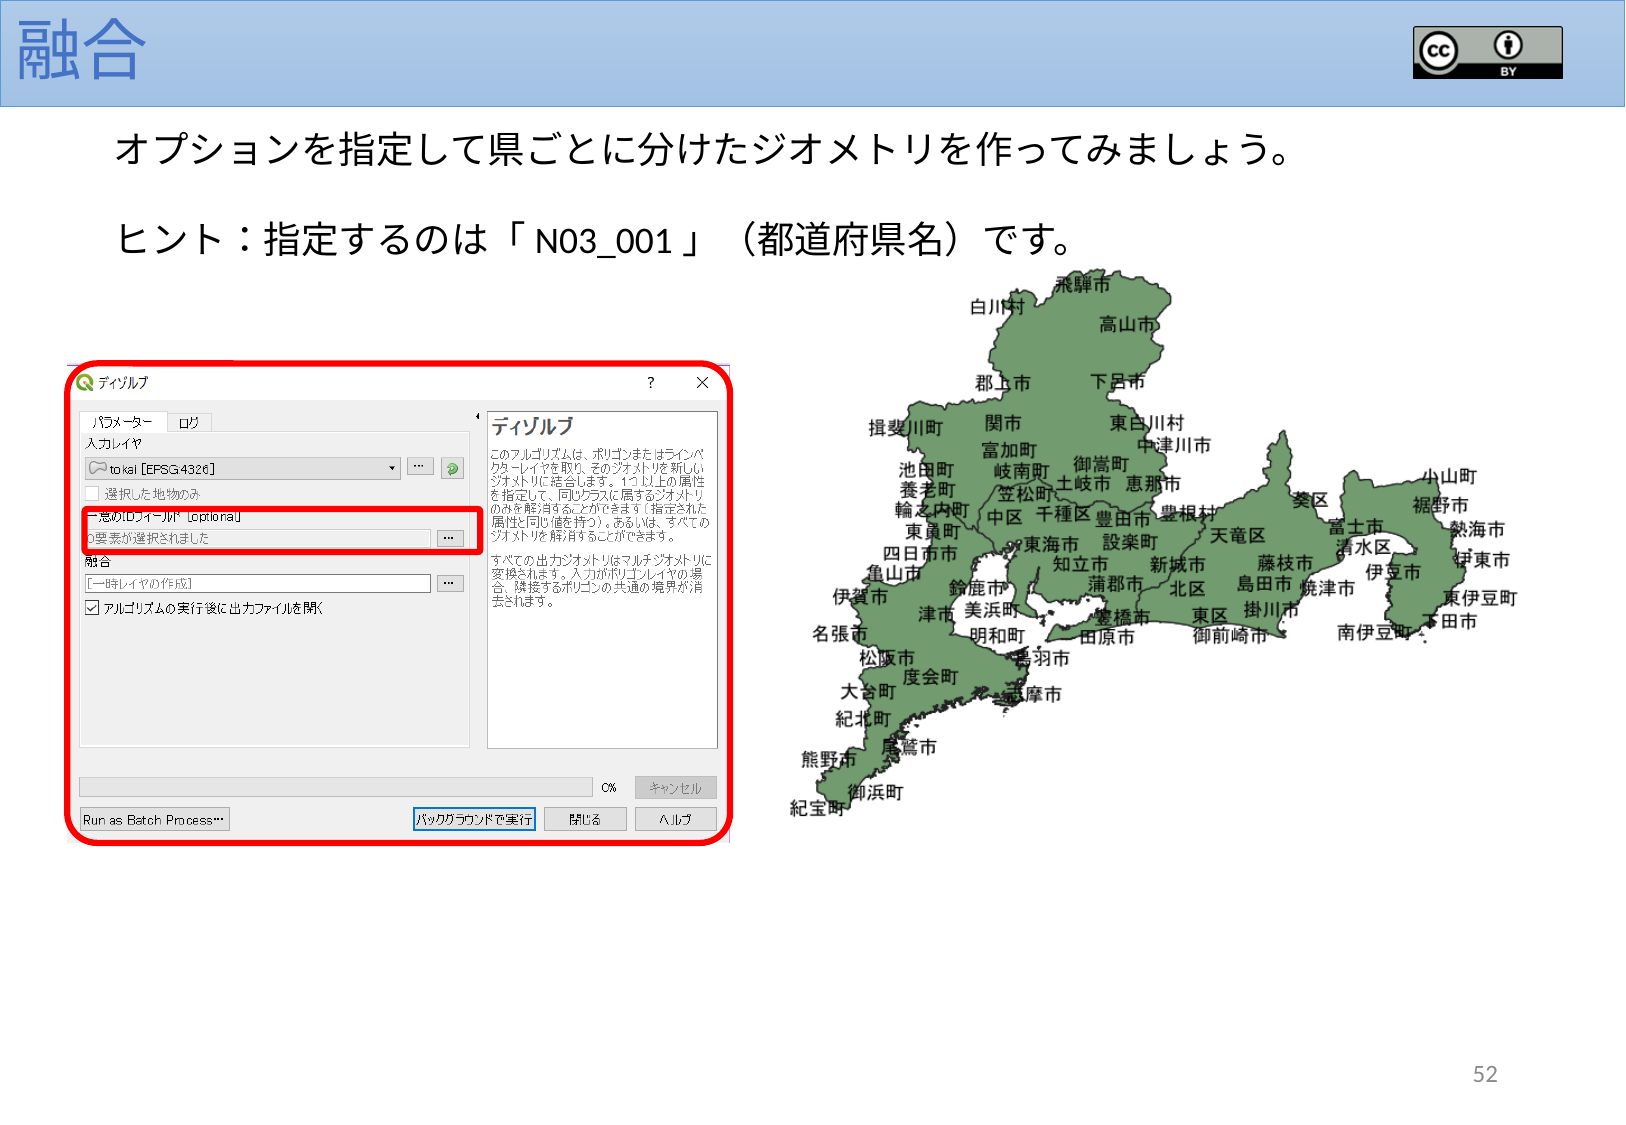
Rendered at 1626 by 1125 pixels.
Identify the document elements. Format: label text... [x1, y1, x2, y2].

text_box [67, 363, 731, 843]
picture [729, 237, 1550, 843]
slide_number 52 [1147, 1042, 1514, 1103]
picture [1413, 26, 1563, 80]
text_box オプションを指定して県ごとに分けたジオメトリを作ってみましょう。 ヒント：指定するのは「N03_001」（都道府県名）です。 [98, 118, 1608, 314]
title 融合 [0, 0, 1625, 107]
